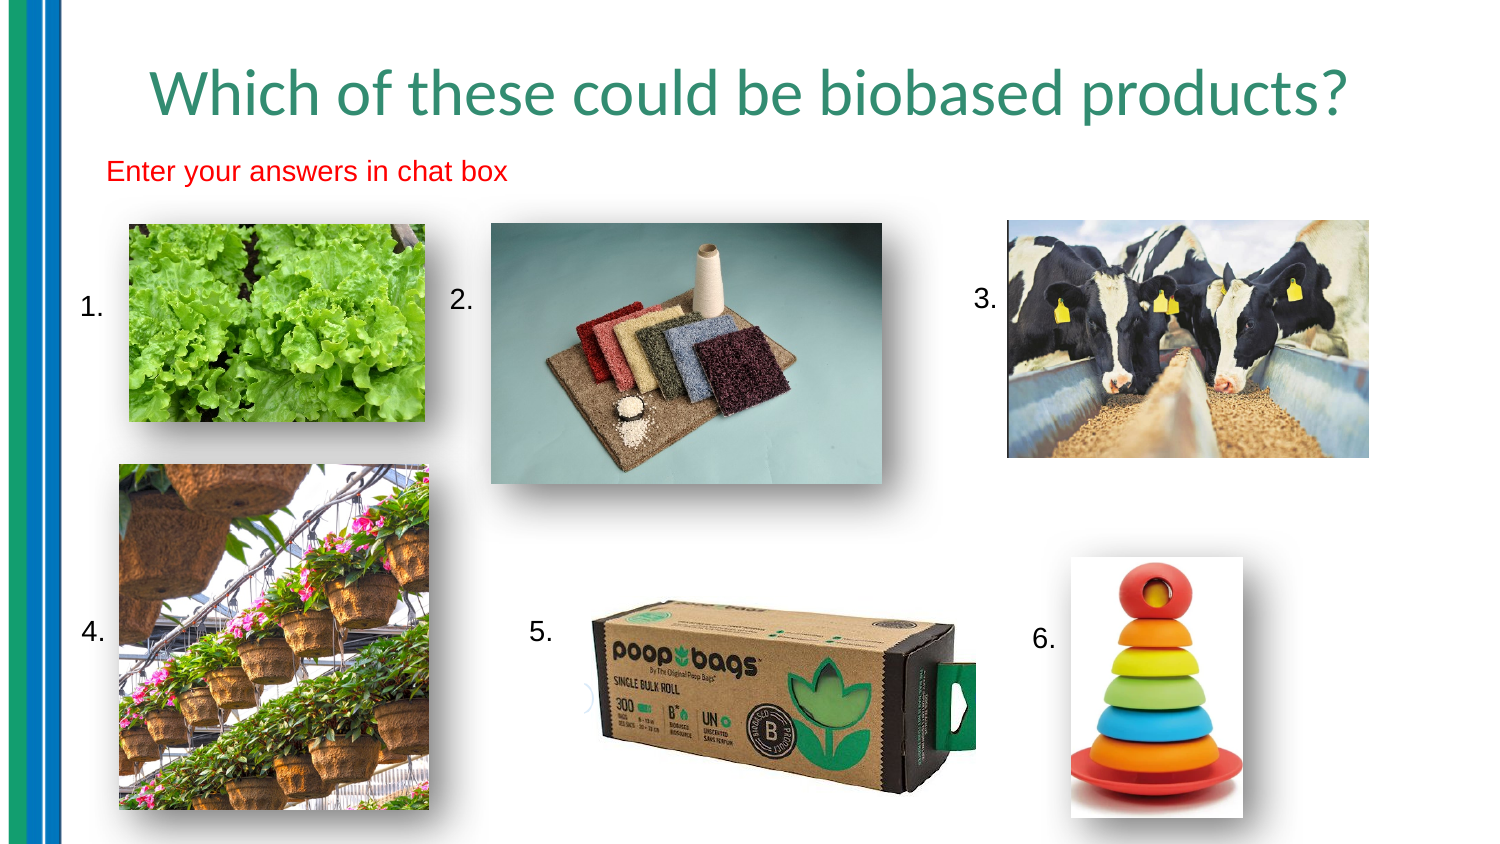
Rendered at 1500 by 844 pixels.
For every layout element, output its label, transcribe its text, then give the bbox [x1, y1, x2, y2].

picture [0, 0, 26, 844]
picture [29, 0, 1500, 844]
text_box 3. [958, 271, 1002, 322]
text_box Enter your answers in chat box [90, 145, 525, 196]
text_box 6. [1007, 611, 1053, 662]
text_box 4. [55, 605, 101, 656]
text_box 5. [513, 605, 569, 656]
text_box 1. [62, 280, 111, 330]
title Which of these could be biobased products? [75, 33, 1425, 175]
text_box 2. [434, 272, 473, 323]
